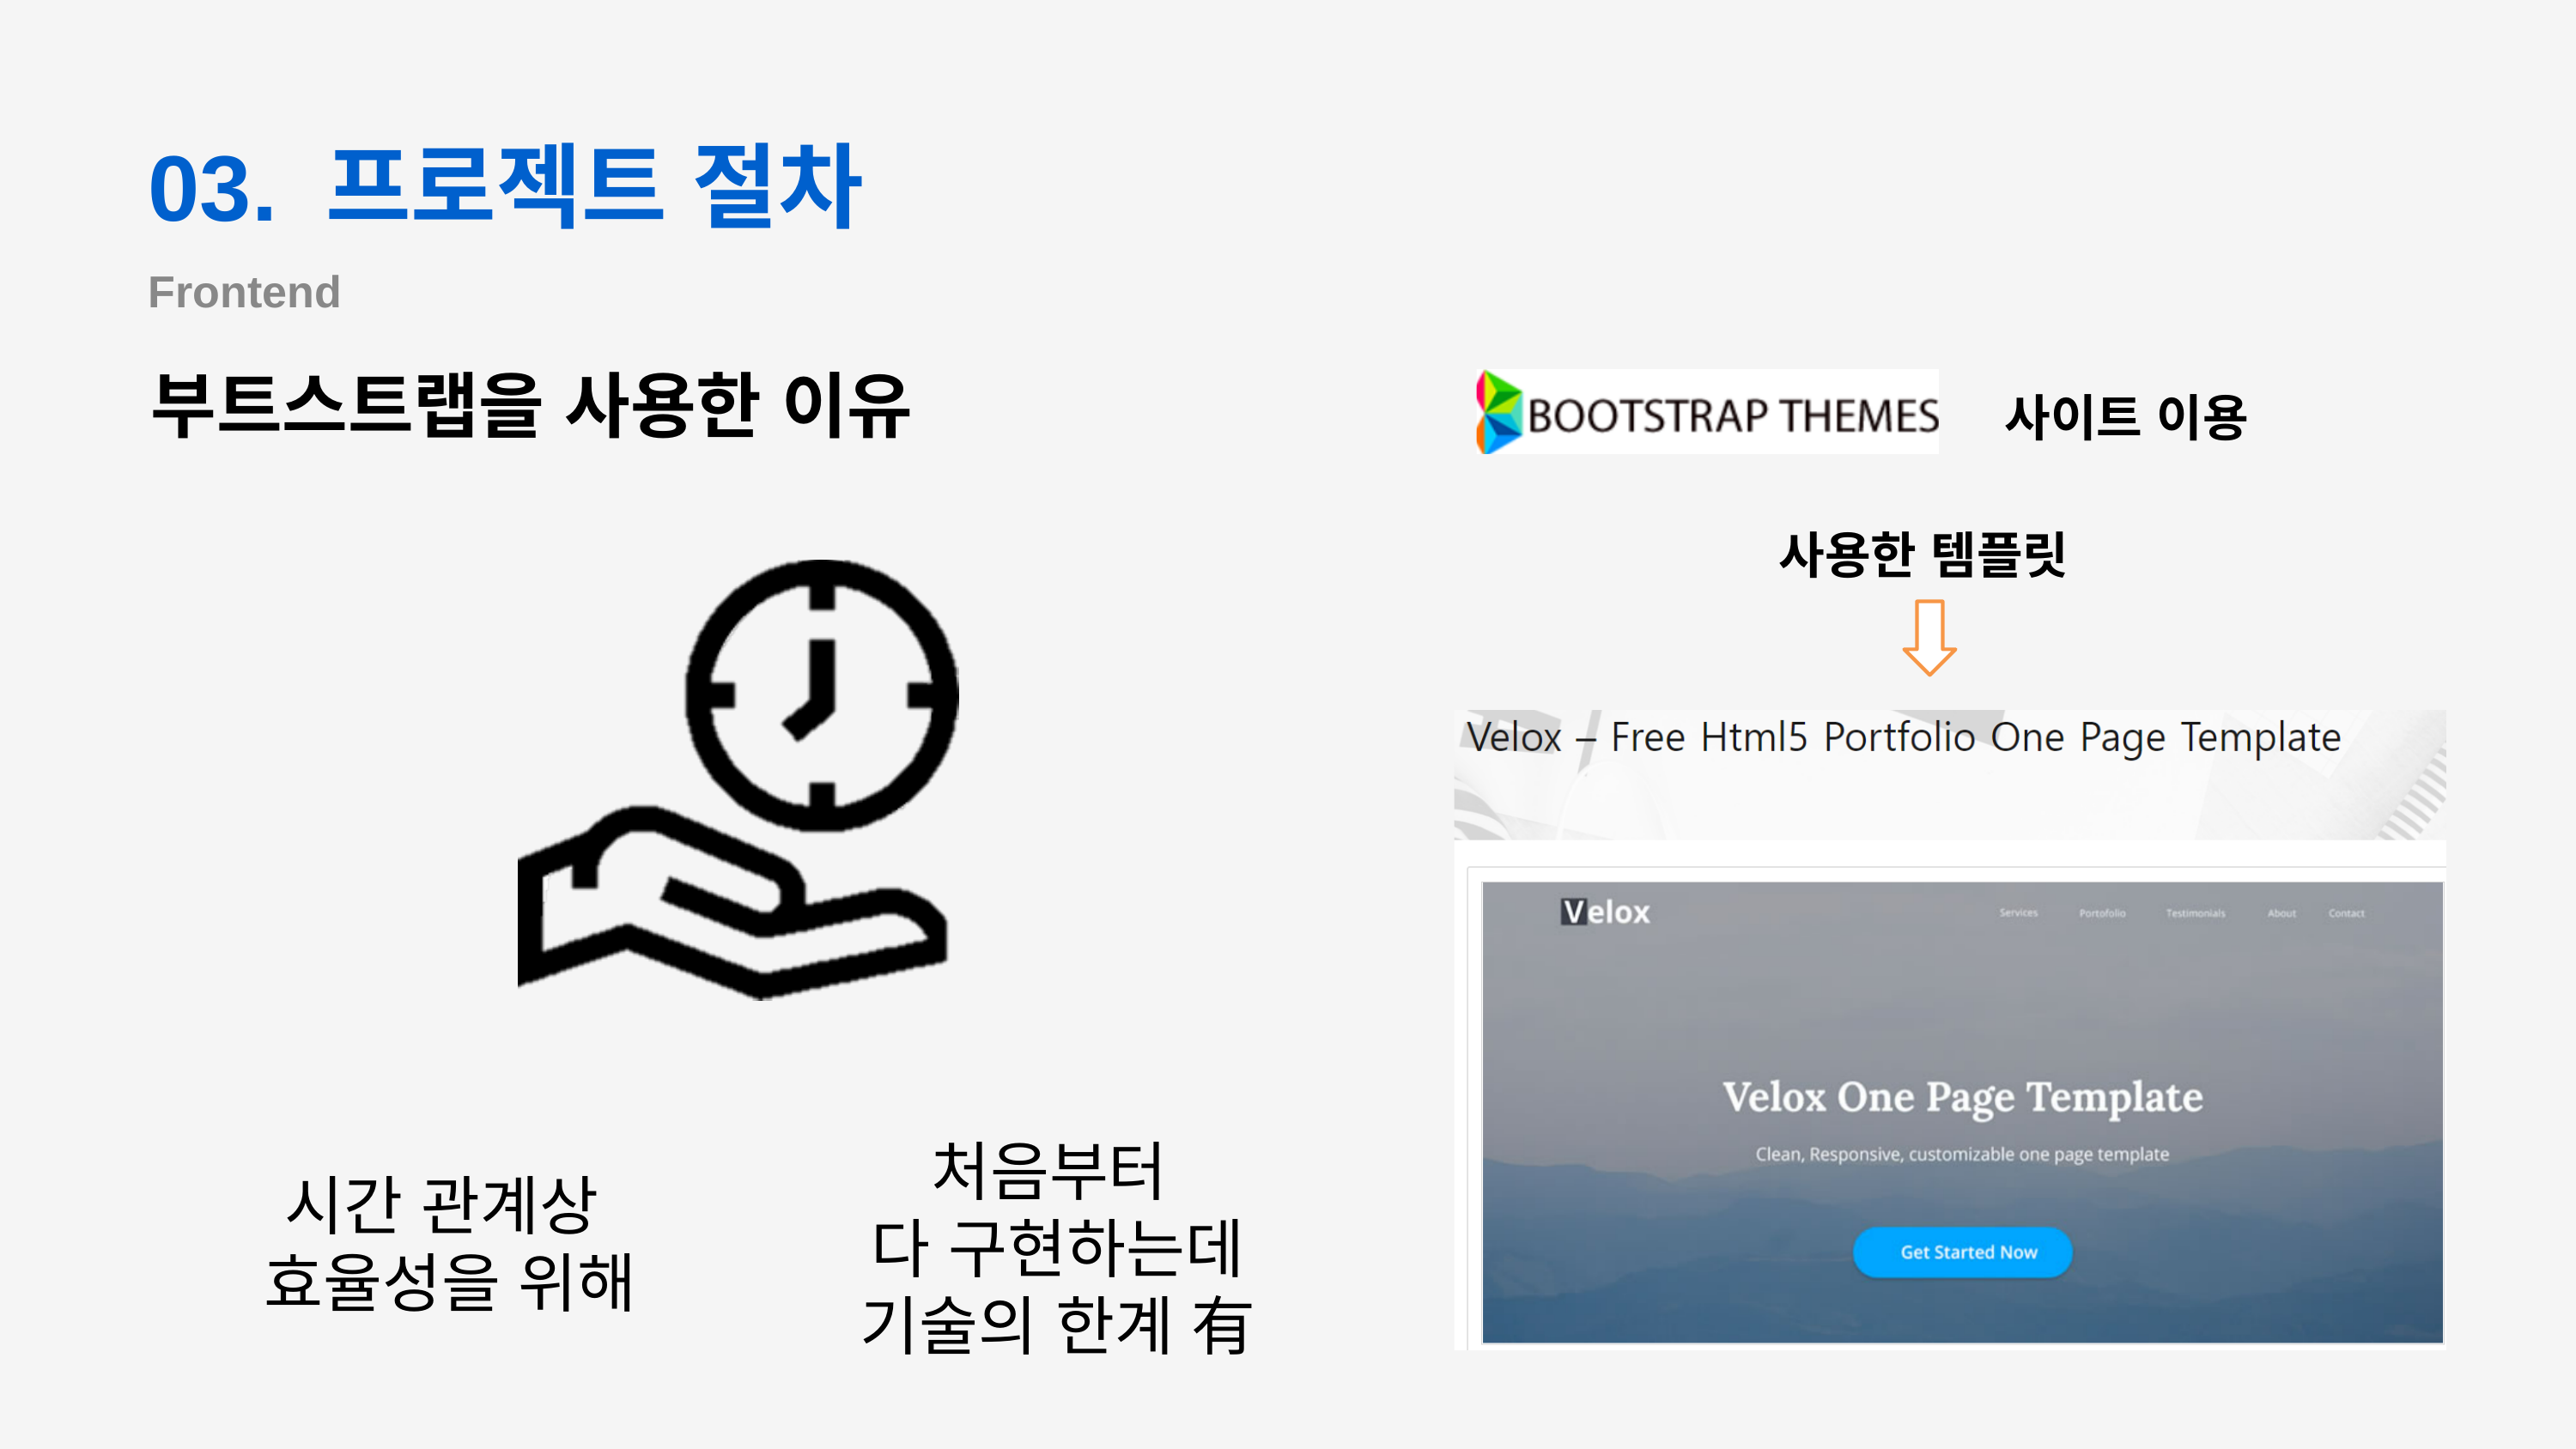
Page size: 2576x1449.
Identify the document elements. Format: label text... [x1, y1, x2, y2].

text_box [70, 353, 2447, 1373]
text_box 03. 프로젝트 절차 [135, 121, 1036, 246]
text_box Frontend [135, 256, 1024, 324]
